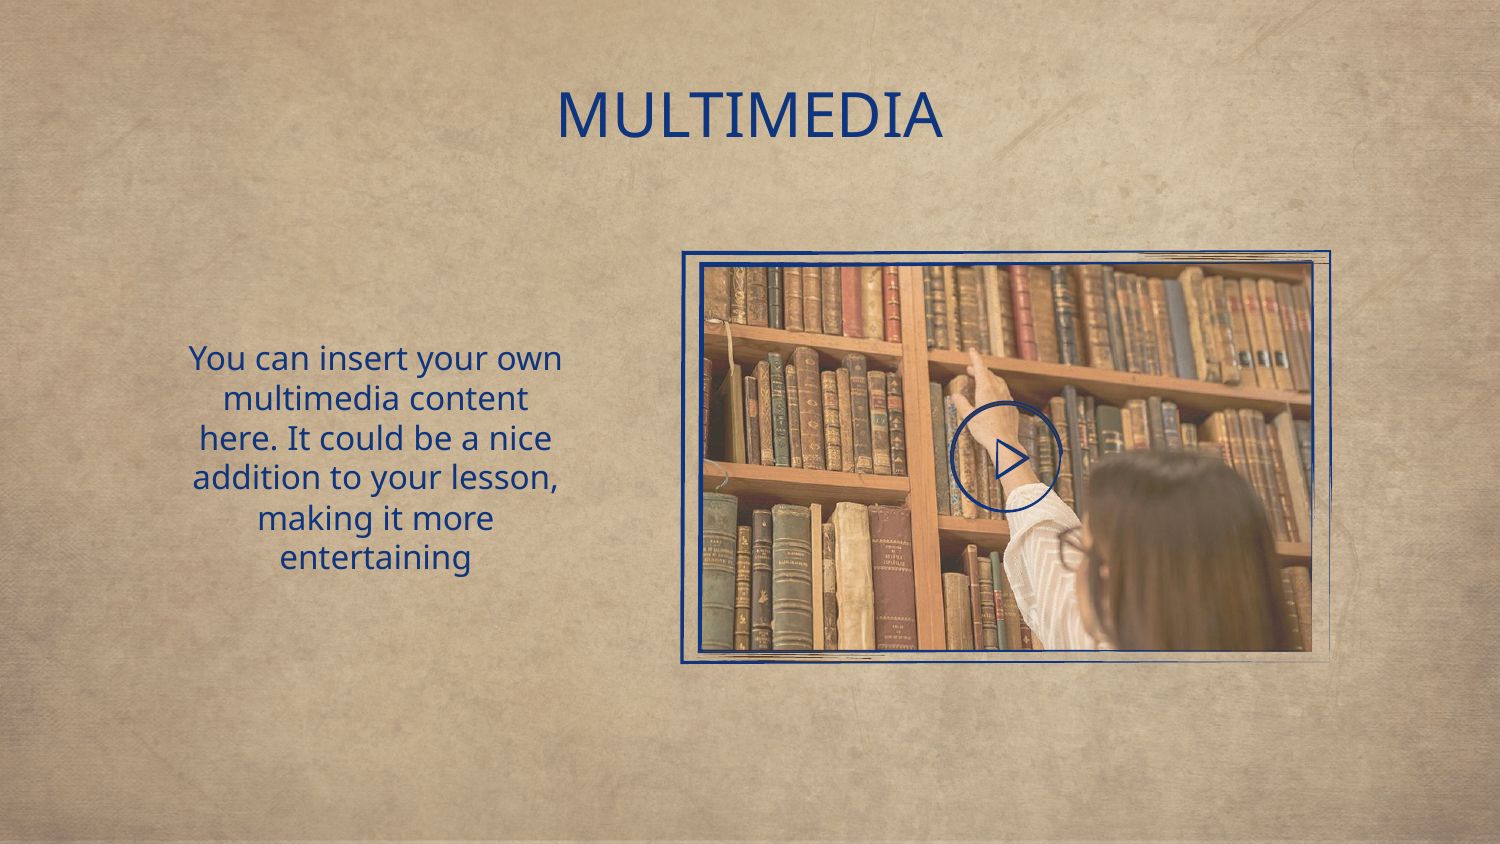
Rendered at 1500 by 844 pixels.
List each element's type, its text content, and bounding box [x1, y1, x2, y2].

subtitle You can insert your own multimedia content here. It could be a nice addition to your lesson, making it more entertaining [168, 304, 584, 609]
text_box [947, 401, 1063, 513]
title MULTIMEDIA [496, 60, 1004, 155]
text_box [680, 249, 1333, 665]
picture [0, 0, 1500, 844]
